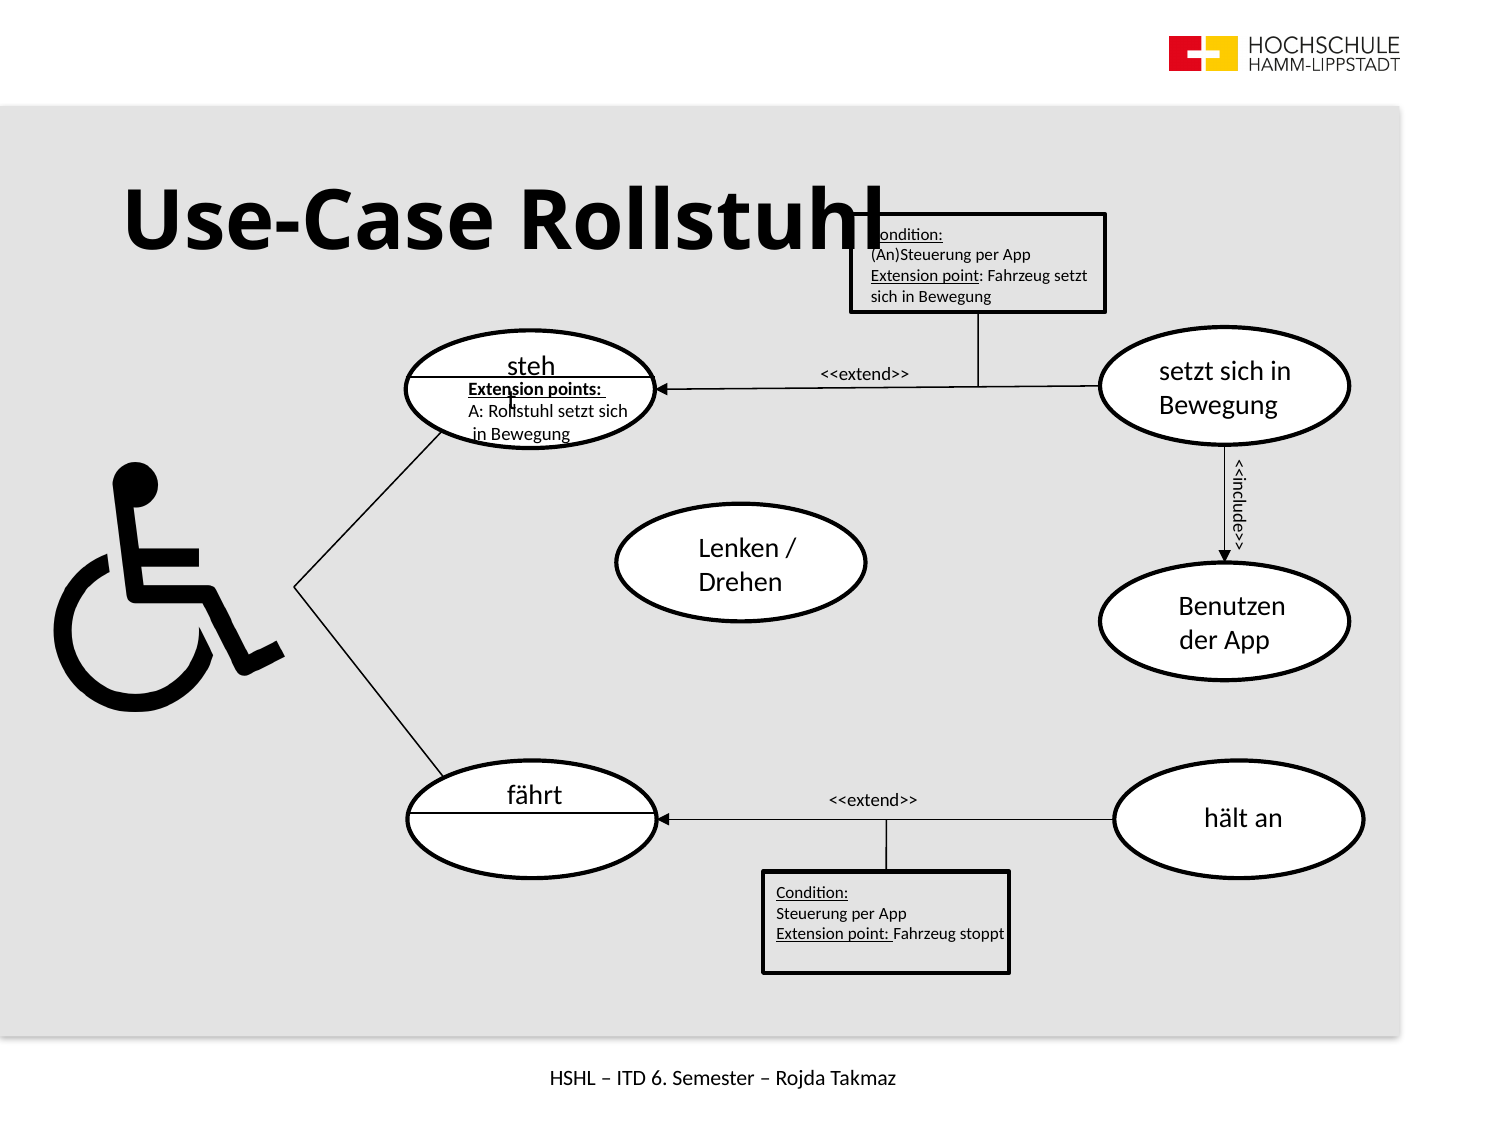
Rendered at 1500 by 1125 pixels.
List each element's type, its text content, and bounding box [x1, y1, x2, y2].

text_box [761, 869, 882, 873]
text_box [406, 328, 650, 376]
text_box [849, 310, 1107, 314]
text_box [293, 586, 445, 778]
text_box Lenken / Drehen [683, 522, 834, 605]
text_box [761, 951, 1011, 975]
title Use-Case Rollstuhl [106, 122, 1366, 310]
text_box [293, 430, 443, 586]
text_box <<extend>> [814, 780, 933, 818]
text_box hält an [1189, 791, 1328, 841]
text_box BBenutzen der App [1097, 560, 1352, 683]
text_box [406, 758, 601, 812]
text_box [618, 774, 659, 818]
text_box <<include>> [1225, 444, 1260, 566]
text_box [614, 501, 868, 624]
text_box setzt sich in Bewegung [1144, 345, 1319, 428]
picture [1169, 36, 1400, 71]
text_box steht [492, 340, 578, 369]
text_box [403, 382, 453, 438]
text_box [654, 385, 1101, 390]
text_box [405, 819, 658, 881]
text_box [1112, 758, 1366, 881]
picture [44, 462, 293, 712]
text_box Extension points: A: Rollstuhl setzt sich in Bewegung [453, 386, 741, 452]
text_box Condition: Steuerung per App Extension point: Fahrzeug stoppt [761, 873, 1193, 951]
text_box fährt [492, 768, 618, 812]
text_box [890, 869, 1011, 873]
text_box [1098, 324, 1352, 447]
text_box HSHL – ITD 6. Semester – Rojda Takmaz [534, 1055, 912, 1097]
text_box Extension points: A: Rollstuhl setzt sich in Bewegung [453, 369, 741, 384]
text_box <<extend>> [805, 354, 971, 384]
